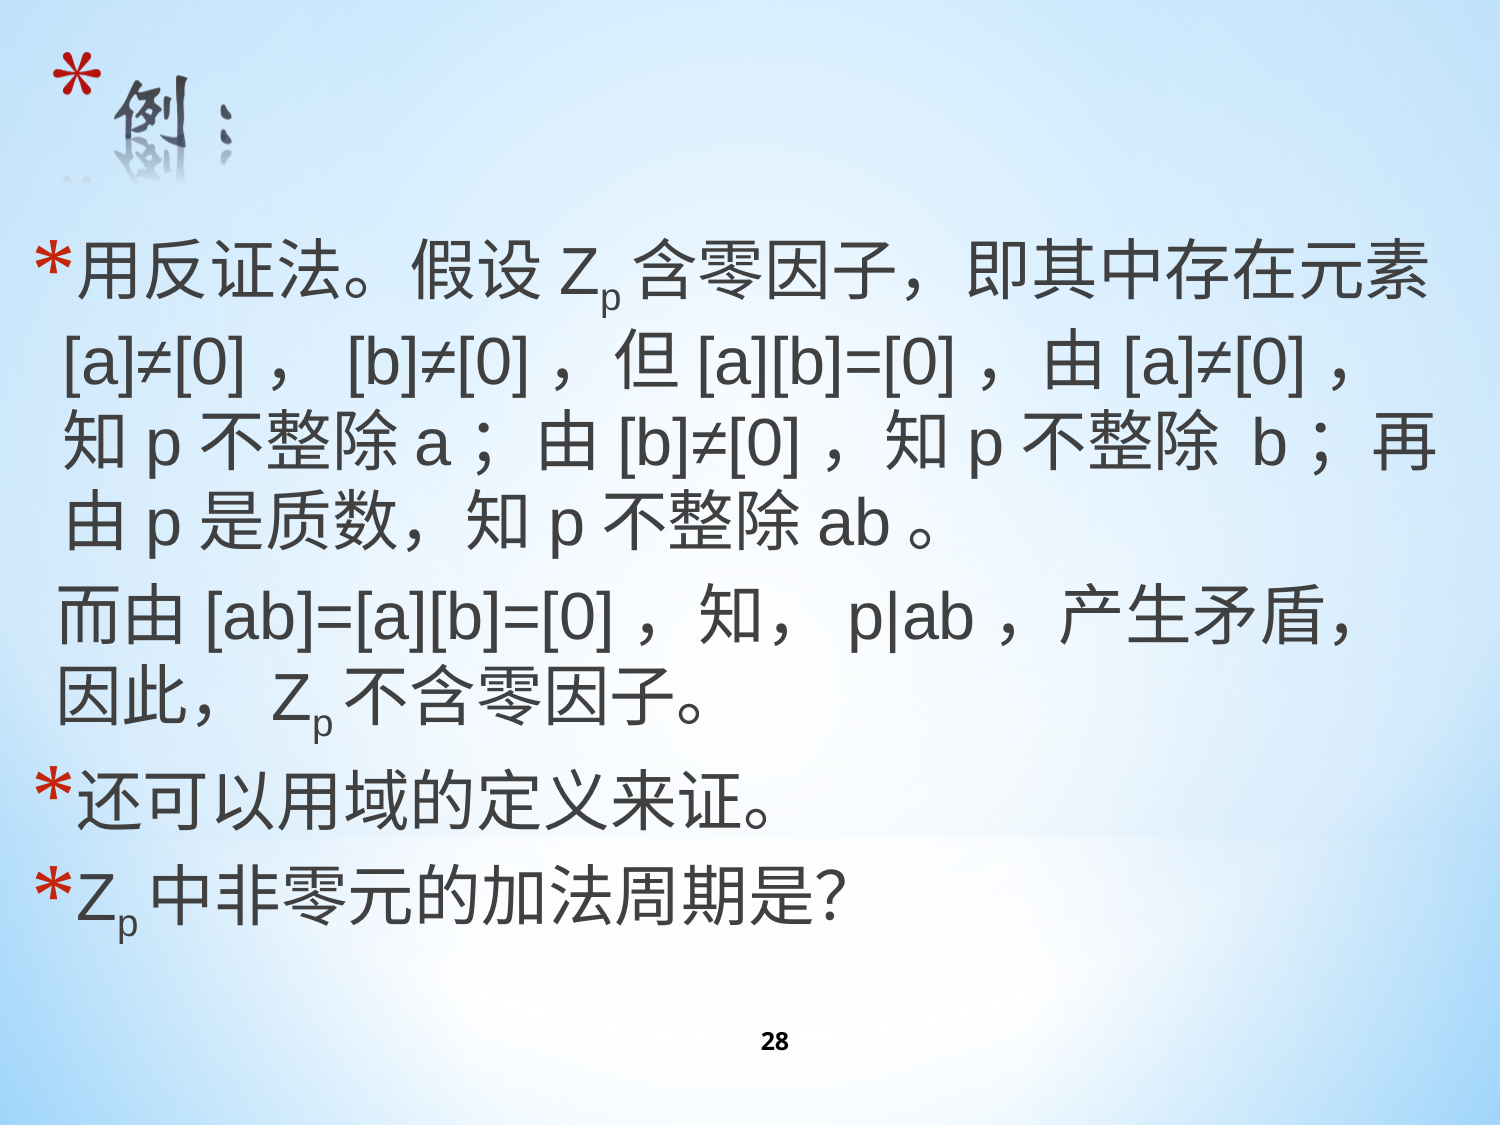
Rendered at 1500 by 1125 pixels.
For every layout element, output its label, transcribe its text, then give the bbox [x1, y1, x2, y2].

list 用反证法。假设Zp含零因子，即其中存在元素[a]≠[0]，[b]≠[0]，但[a][b]=[0]，由[a]≠[0]，知p不整除a；由[b]≠[0]，知p不整除 b；再由p是质数，知p不整除ab。 而由[ab]=[a][b]=[0]，知，p|ab，产生矛盾，因此，Zp不含零因子。 还可以用域的定义来证。 Zp中非零元的加法周期是？ [17, 219, 1465, 1073]
picture [0, 0, 1500, 1125]
